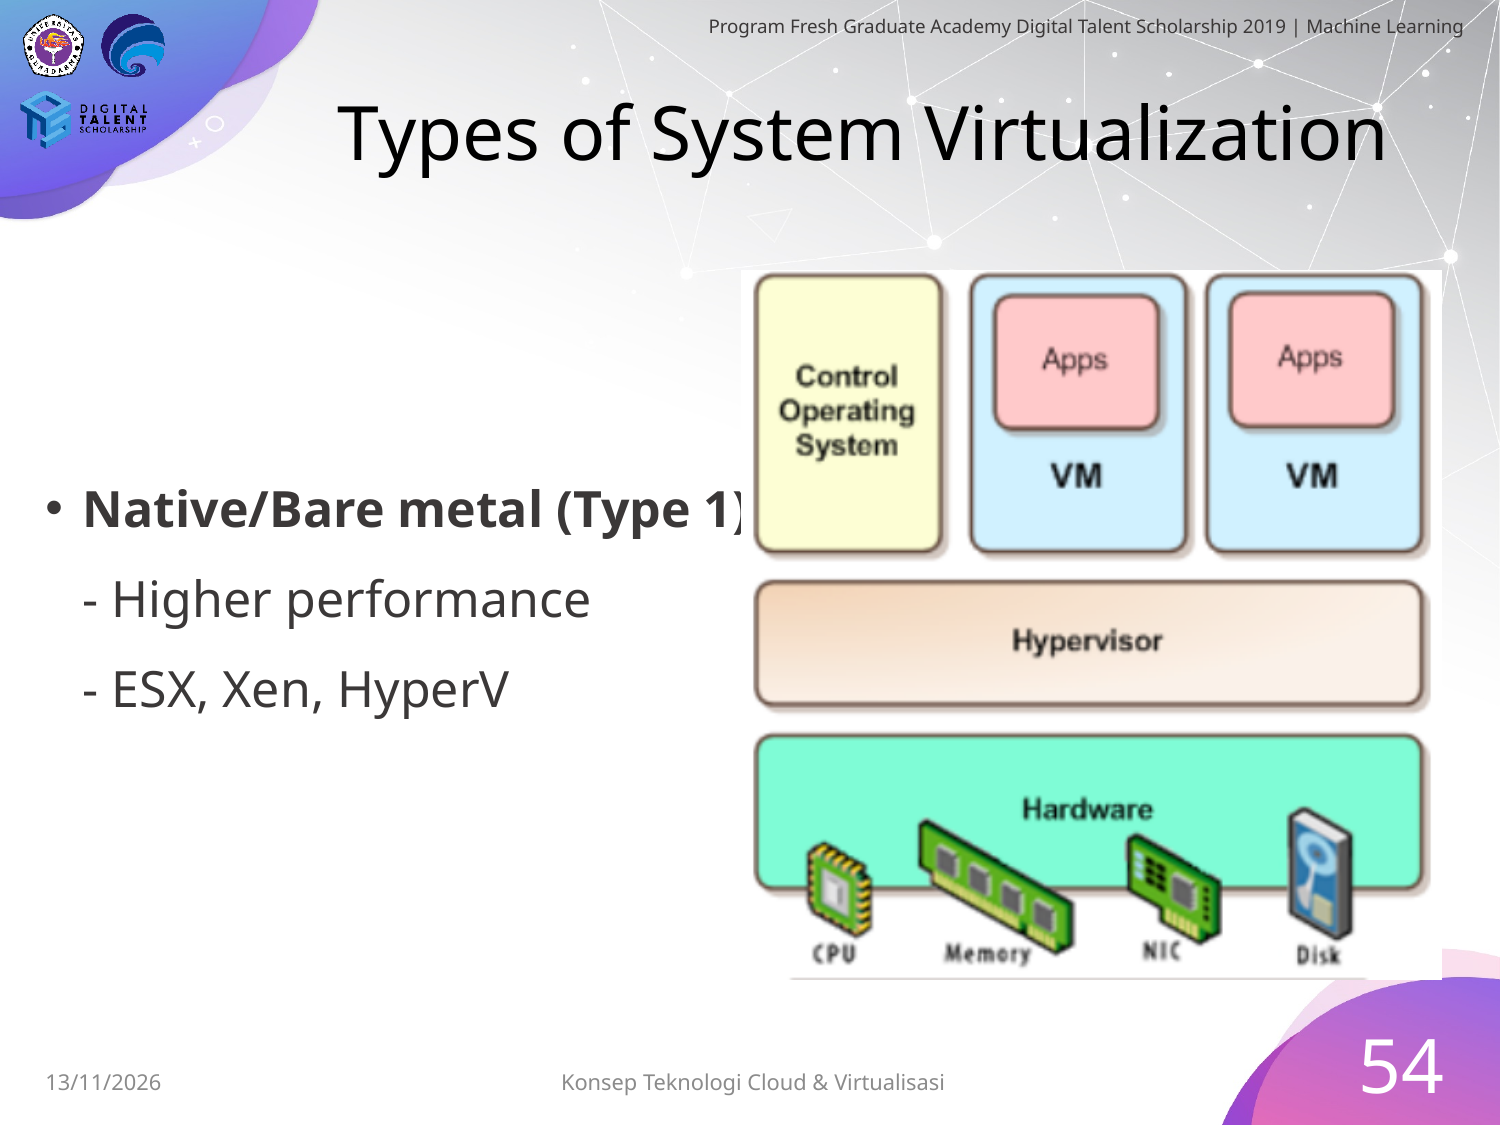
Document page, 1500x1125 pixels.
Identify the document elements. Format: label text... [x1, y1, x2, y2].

slide_number 54 [1327, 1025, 1477, 1115]
footer Konsep Teknologi Cloud & Virtualisasi [386, 1053, 1121, 1114]
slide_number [30, 1053, 272, 1114]
picture [0, 0, 1500, 1125]
title Types of System Virtualization [271, 66, 1477, 207]
list Native/Bare metal (Type 1) - Higher performance - ESX, Xen, HyperV [30, 306, 741, 954]
